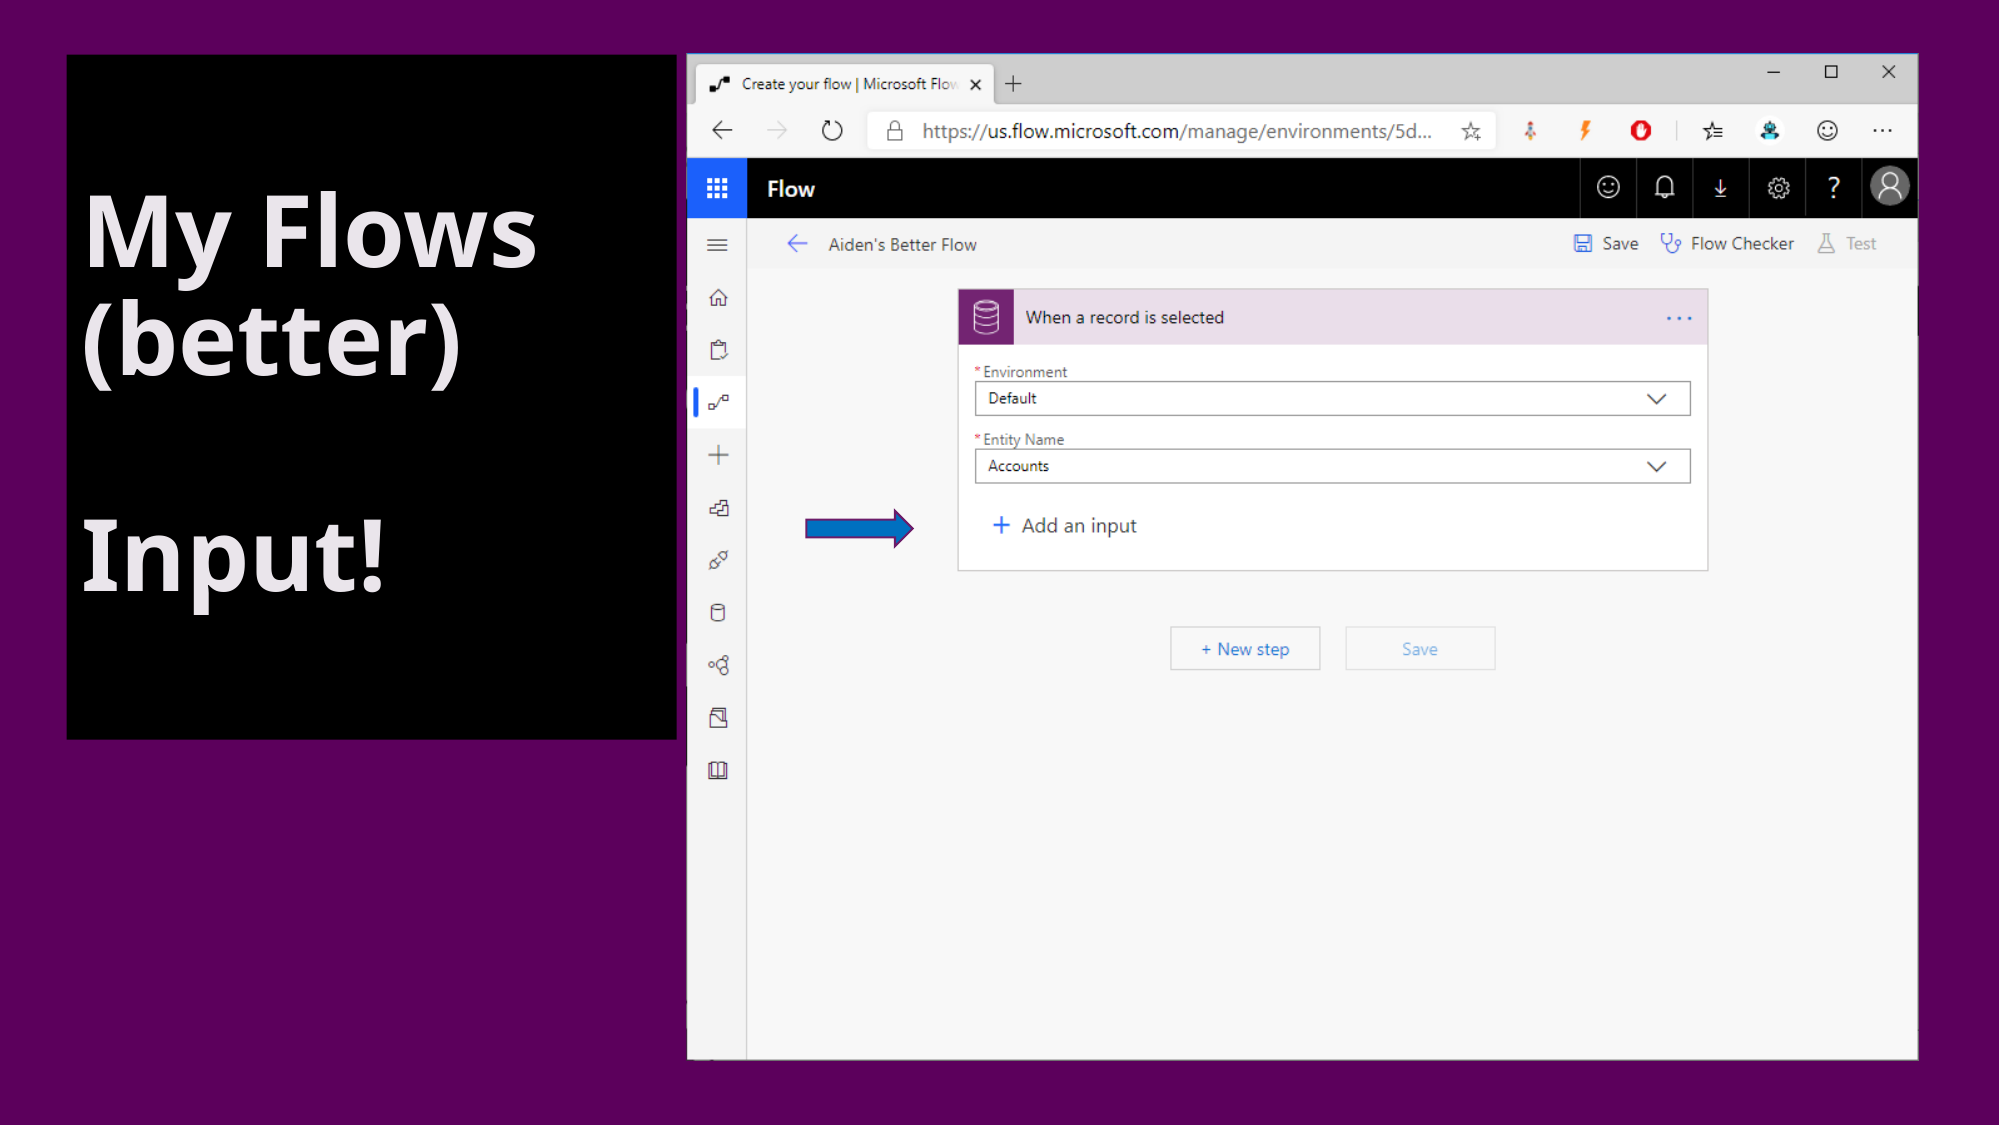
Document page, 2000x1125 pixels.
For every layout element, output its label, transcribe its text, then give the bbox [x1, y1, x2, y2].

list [686, 53, 1919, 1061]
title My Flows (better) Input! [66, 54, 677, 740]
